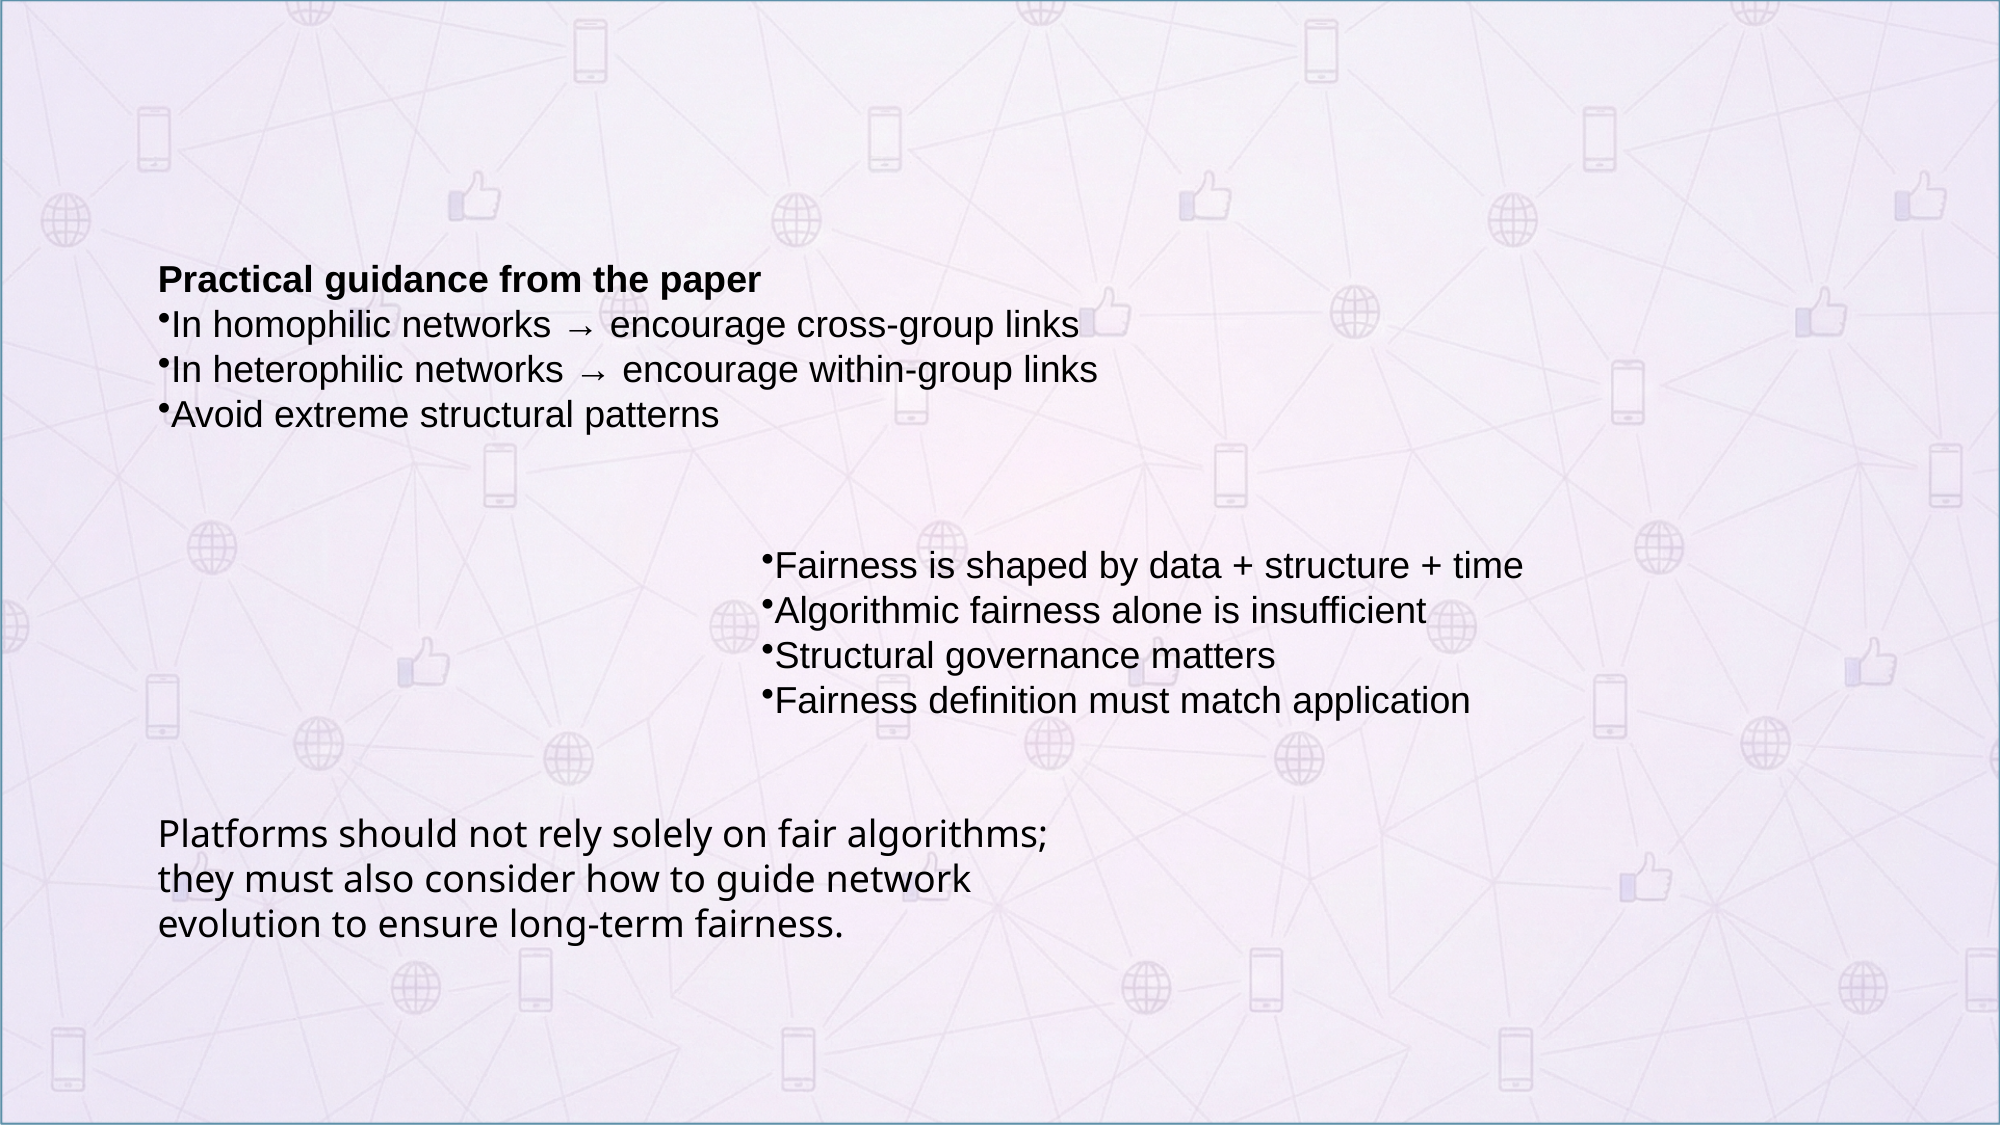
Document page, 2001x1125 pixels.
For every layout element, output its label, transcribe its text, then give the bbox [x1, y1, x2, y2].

text_box Platforms should not rely solely on fair algorithms; they must also consider how to guide network evolution to ensure long-term fairness. [142, 802, 1144, 953]
list Practical guidance from the paper In homophilic networks → encourage cross-group links In heterophilic networks → encourage within-group links Avoid extreme structural patterns [142, 41, 1477, 694]
text_box Fairness is shaped by data + structure + time Algorithmic fairness alone is insufficient Structural governance matters Fairness definition must match application [746, 533, 1540, 729]
